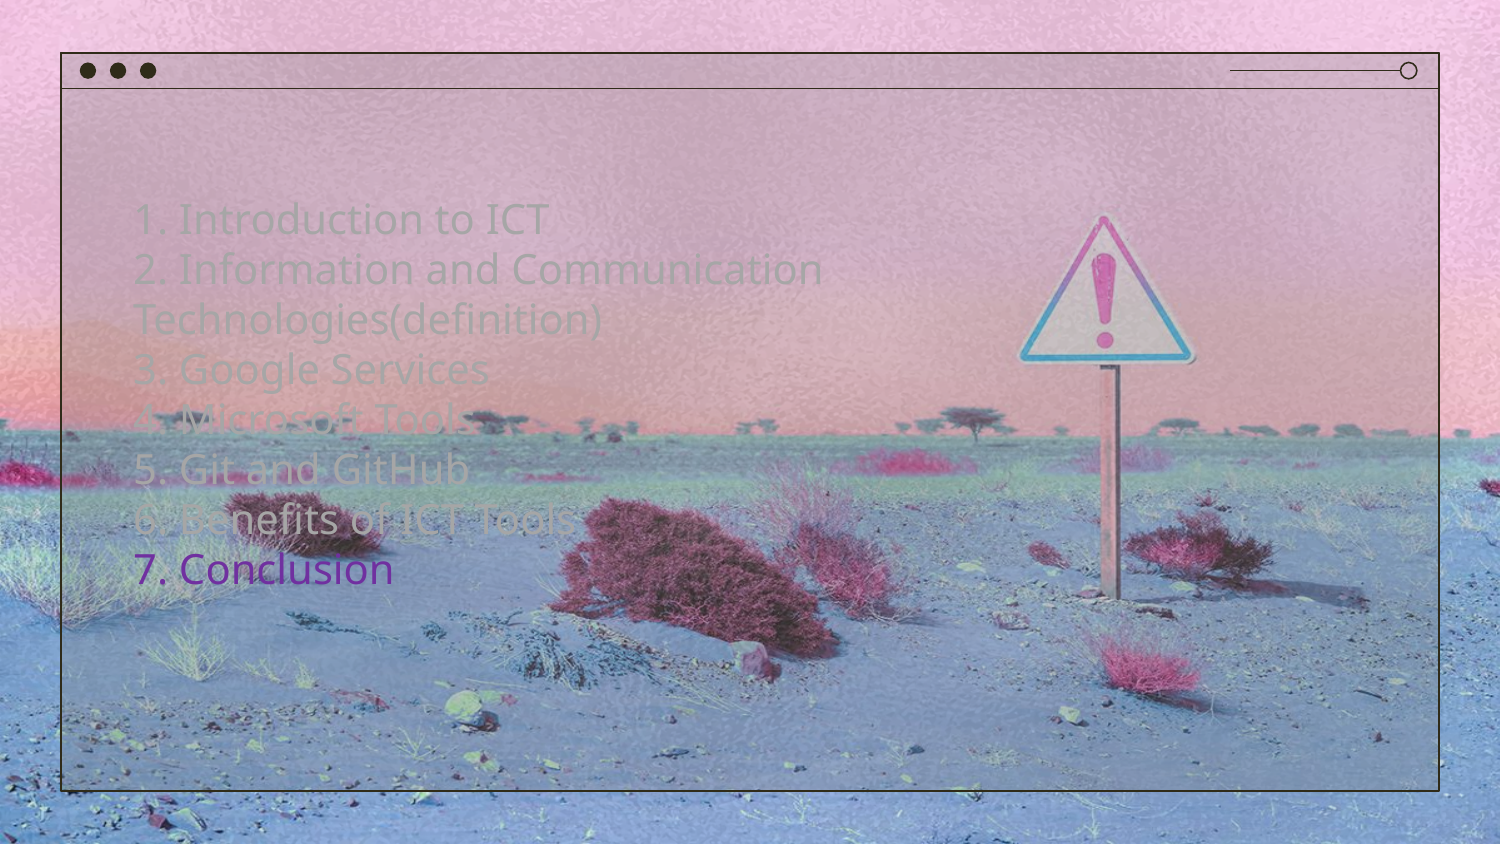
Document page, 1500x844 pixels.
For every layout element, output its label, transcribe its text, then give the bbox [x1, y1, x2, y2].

picture [0, 0, 1500, 844]
title 1. Introduction to ICT 2. Information and Communication Technologies(definition) 3. Google Services 4. Microsoft Tools 5. Git and GitHub 6. Benefits of ICT Tools 7. Conclusion [118, 153, 943, 682]
